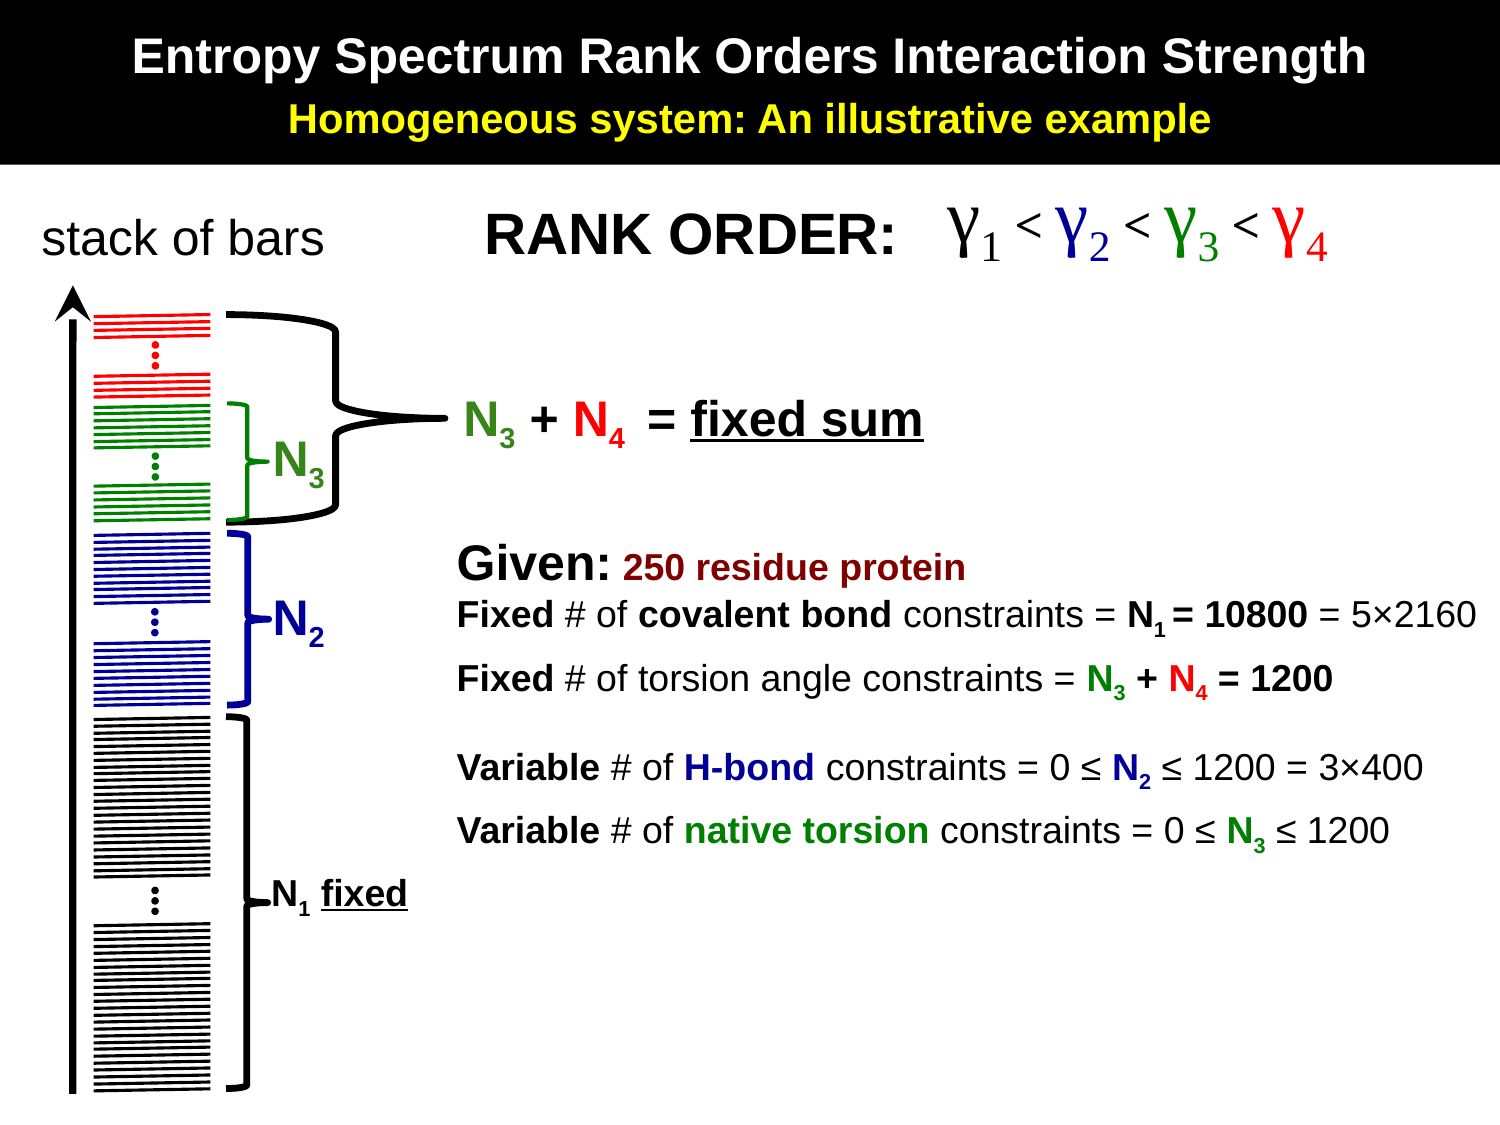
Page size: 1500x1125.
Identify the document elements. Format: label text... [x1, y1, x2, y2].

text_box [93, 445, 211, 449]
text_box [152, 463, 159, 470]
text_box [152, 341, 159, 369]
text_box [93, 483, 211, 487]
text_box [226, 314, 445, 523]
text_box [227, 697, 248, 706]
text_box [151, 887, 159, 915]
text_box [93, 1046, 211, 1050]
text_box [93, 380, 211, 384]
text_box γ1 < γ2 < γ3 < γ4 [879, 159, 1390, 277]
text_box [227, 403, 257, 520]
text_box [226, 716, 256, 1089]
text_box RANK ORDER: [469, 189, 930, 274]
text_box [93, 411, 211, 415]
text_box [159, 373, 211, 377]
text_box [93, 1060, 211, 1064]
text_box N3 + N4 = fixed sum [448, 379, 998, 463]
text_box N1 fixed [256, 861, 489, 979]
text_box [227, 533, 257, 687]
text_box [93, 847, 211, 851]
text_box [93, 418, 211, 422]
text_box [93, 1053, 211, 1057]
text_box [151, 608, 159, 636]
text_box Given: 250 residue protein Fixed # of covalent bond constraints = N1 = 10800 = 5×2160 Fixed # of torsion angle constraints = N3 + N4 = 1200 Variable # of H-bond constraints = 0 ≤ N2 ≤ 1200 = 3×400 Variable # of native torsion constraints = 0 ≤ N3 ≤ 1200 [441, 522, 1493, 923]
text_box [93, 1019, 211, 1023]
text_box N3 [257, 418, 340, 502]
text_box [93, 490, 211, 494]
text_box N2 [257, 578, 340, 662]
text_box stack of bars [26, 197, 340, 273]
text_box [93, 373, 152, 377]
text_box Entropy Spectrum Rank Orders Interaction Strength Homogeneous system: An illustrative example [0, 0, 1500, 165]
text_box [93, 874, 211, 878]
text_box [152, 473, 159, 480]
